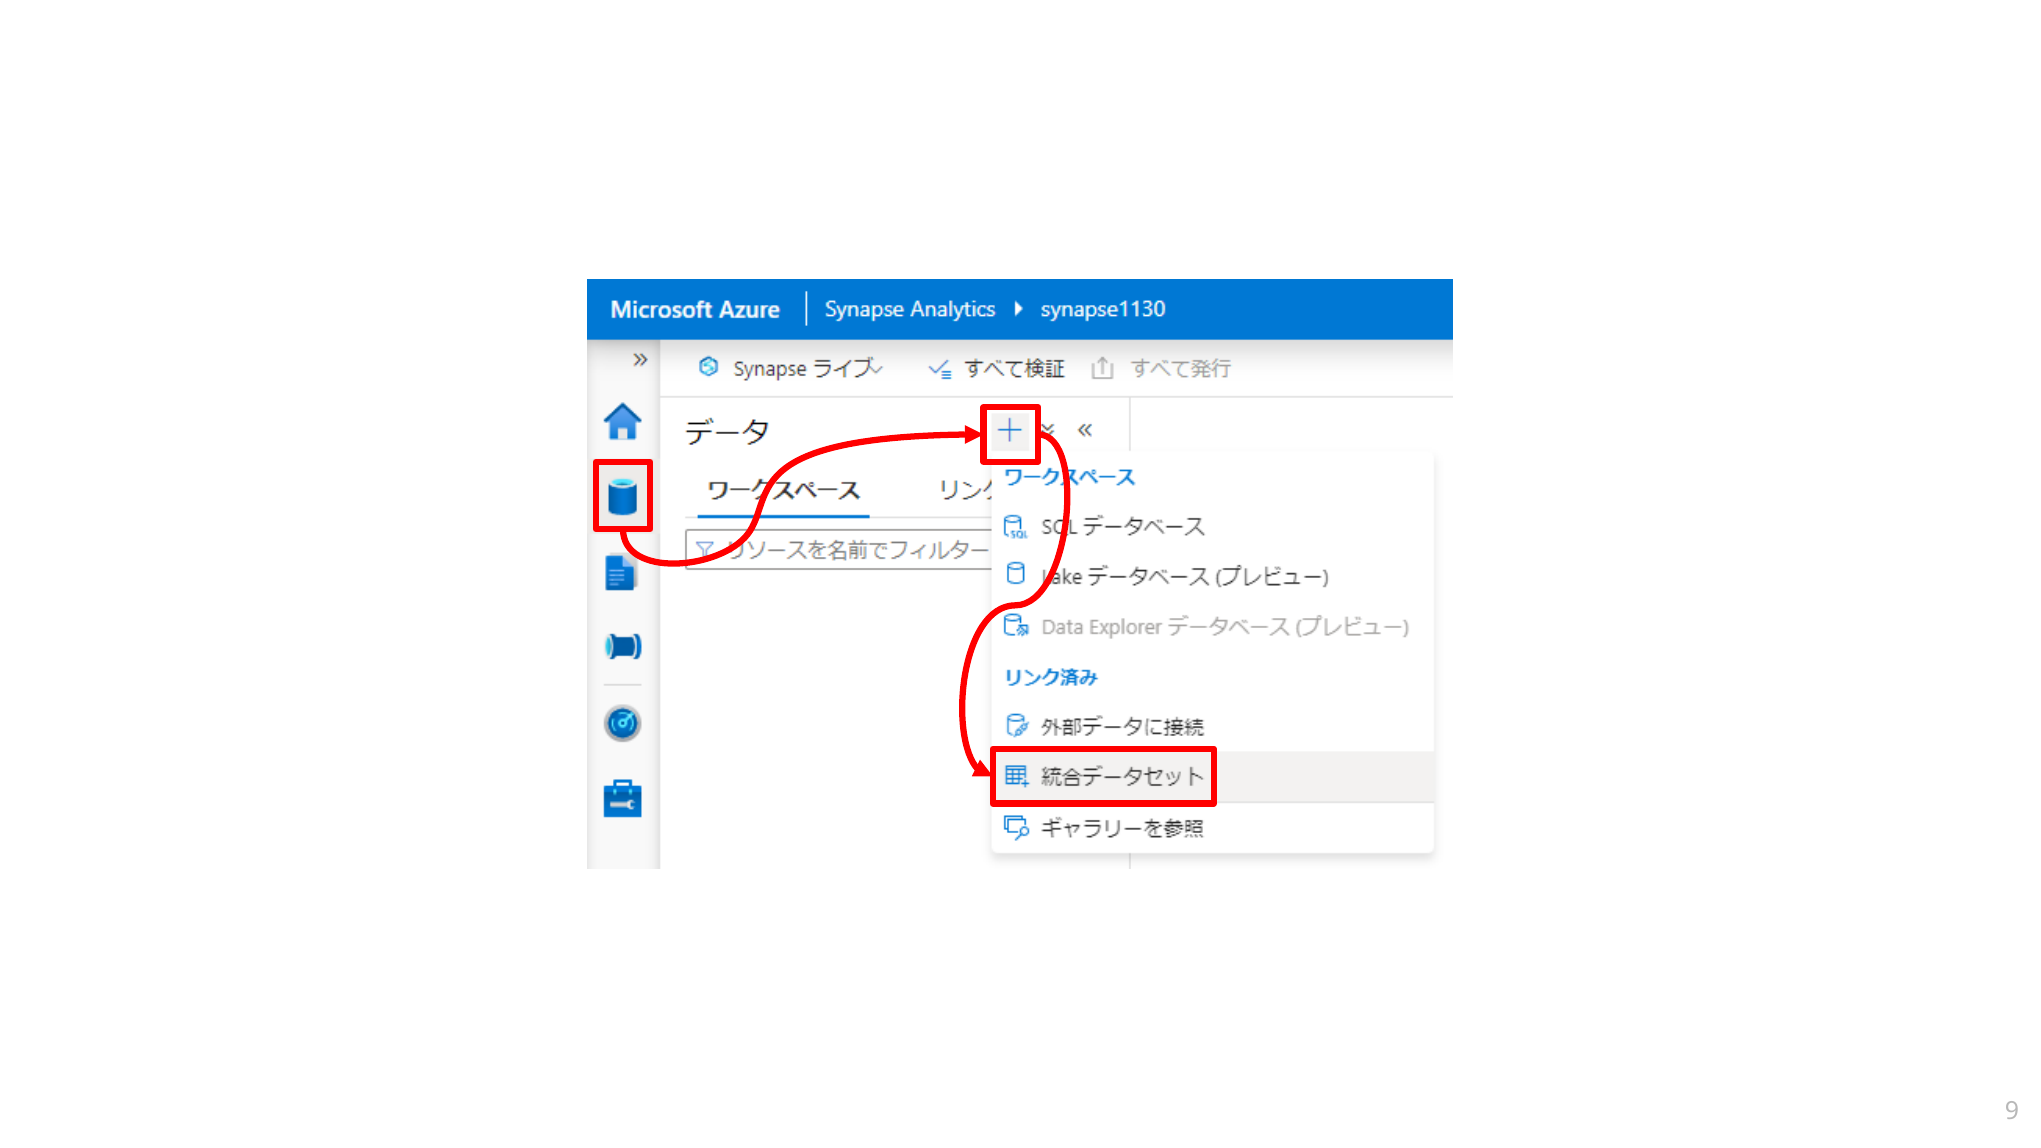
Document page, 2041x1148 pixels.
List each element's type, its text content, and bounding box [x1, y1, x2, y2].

slide_number 9 [1575, 1081, 2035, 1143]
picture [586, 278, 1454, 869]
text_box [755, 301, 851, 663]
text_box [992, 434, 1039, 777]
